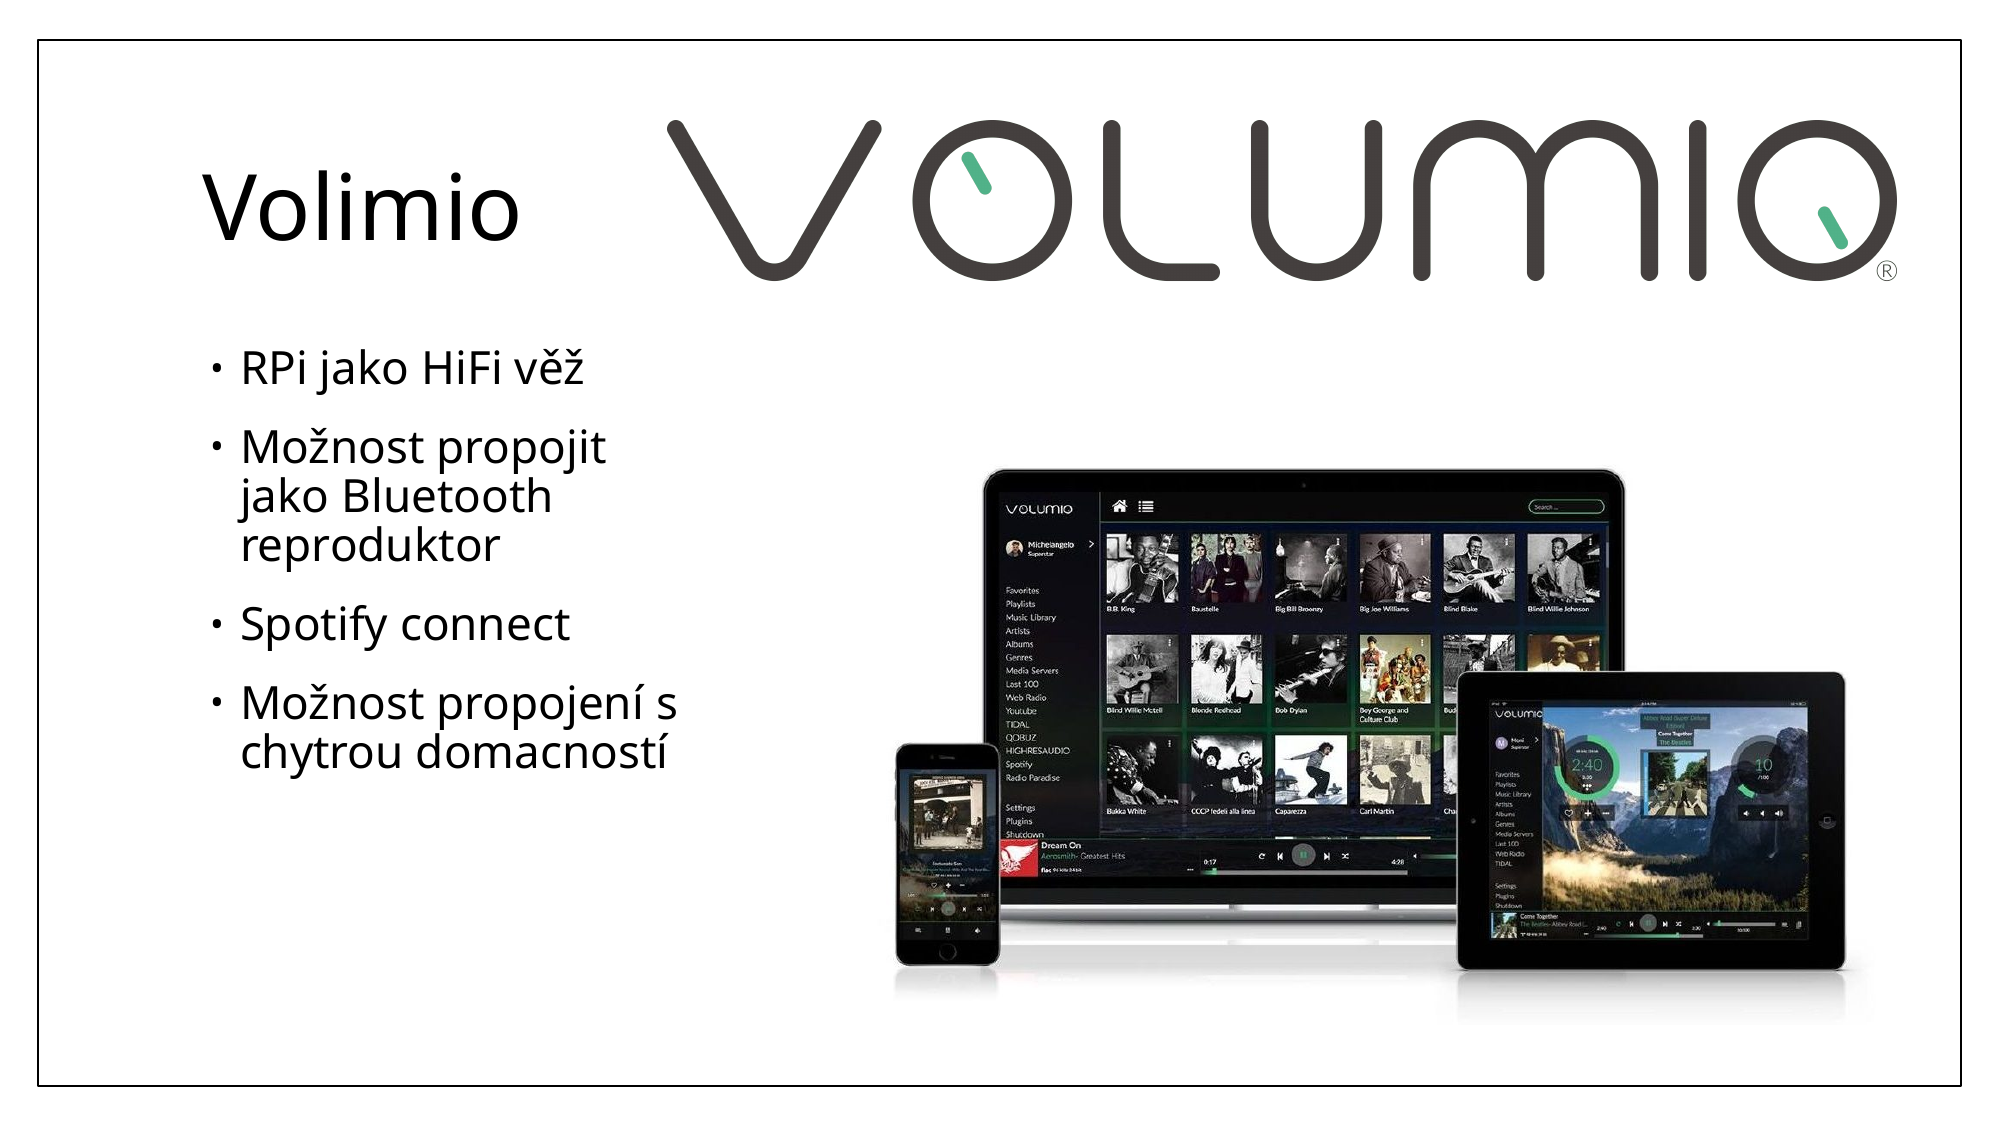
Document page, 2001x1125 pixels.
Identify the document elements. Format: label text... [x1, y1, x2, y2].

picture [748, 449, 1936, 1026]
list RPi jako HiFi věž Možnost propojit jako Bluetooth reproduktor Spotify connect Možnost propojení s chytrou domacností [187, 337, 723, 1000]
title Volimio [187, 99, 1808, 323]
picture [667, 120, 1898, 302]
